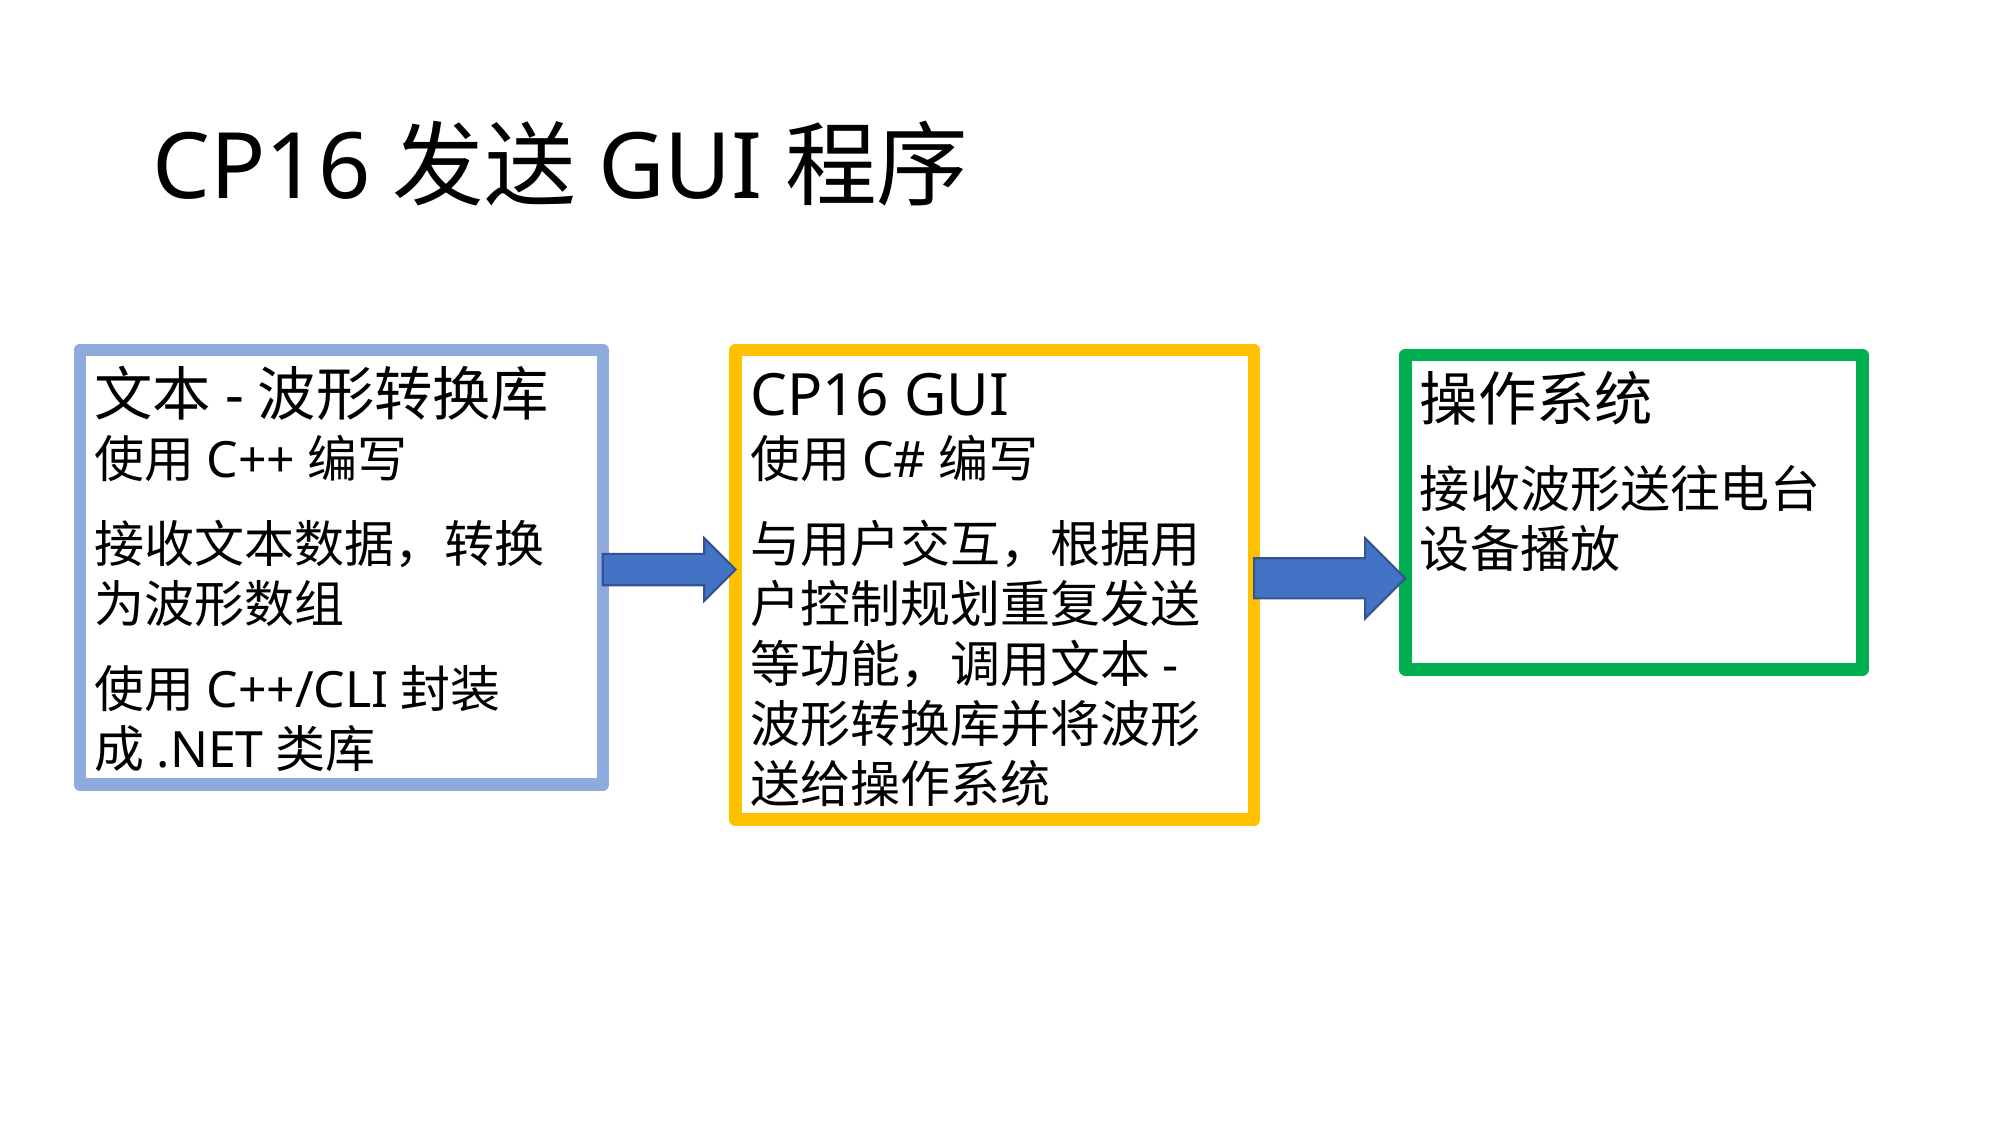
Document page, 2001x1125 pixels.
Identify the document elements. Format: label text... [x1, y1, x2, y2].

text_box 文本-波形转换库 使用C++编写 接收文本数据，转换为波形数组 使用C++/CLI封装成.NET类库 [79, 350, 603, 785]
text_box [601, 535, 738, 604]
text_box CP16 GUI 使用C#编写 与用户交互，根据用户控制规划重复发送等功能，调用文本-波形转换库并将波形送给操作系统 [735, 349, 1255, 820]
title CP16发送GUI程序 [137, 59, 1863, 278]
text_box [1253, 535, 1407, 622]
text_box 操作系统 接收波形送往电台设备播放 [1405, 355, 1863, 670]
